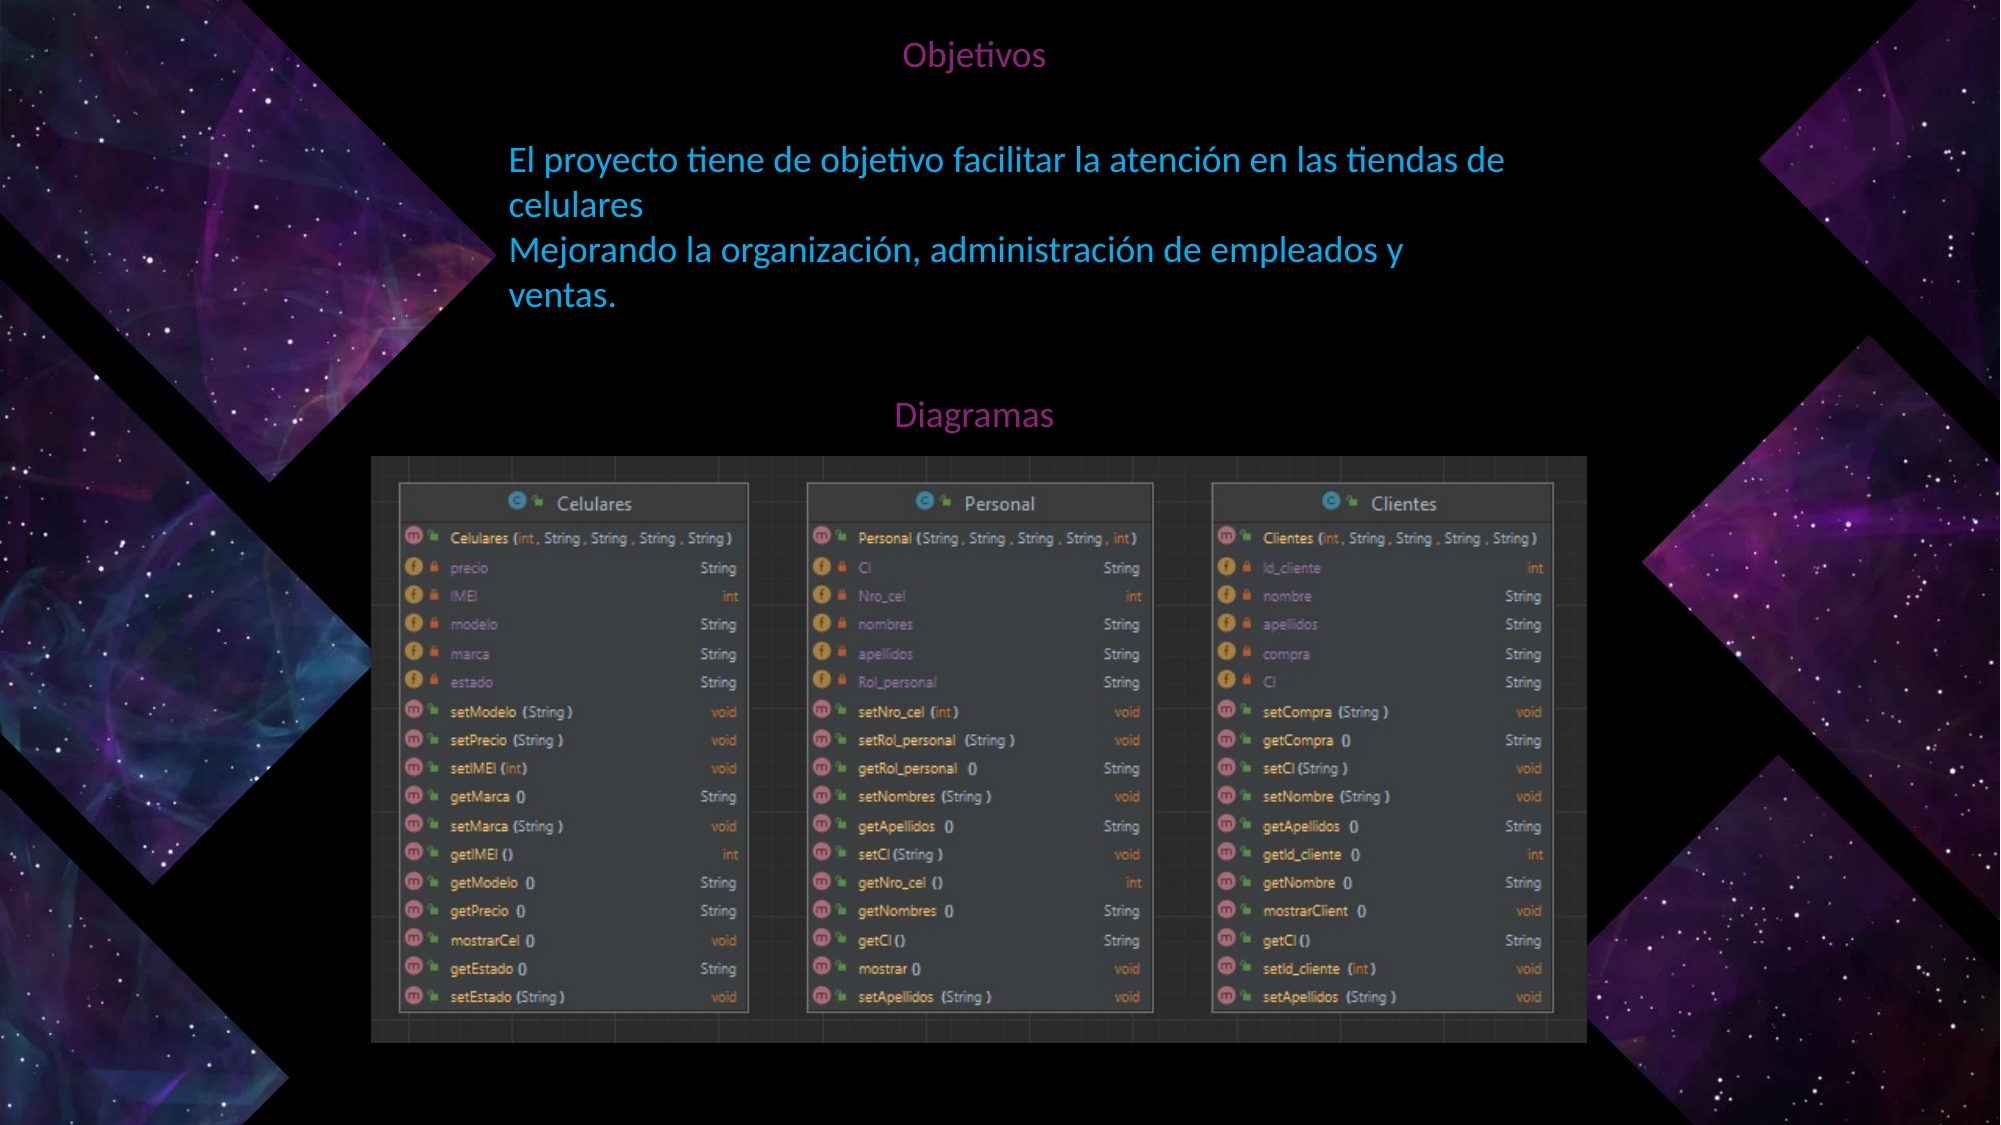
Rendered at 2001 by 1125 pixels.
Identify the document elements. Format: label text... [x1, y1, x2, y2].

text_box [1587, 753, 2000, 1125]
text_box Objetivos [478, 22, 1479, 83]
text_box [0, 786, 291, 1125]
text_box [1756, 0, 2000, 403]
text_box [1640, 333, 2000, 922]
text_box El proyecto tiene de objetivo facilitar la atención en las tiendas de celulares Mejorando la organización, administración de empleados y ventas. [493, 128, 1522, 323]
text_box Diagramas [478, 382, 1479, 443]
picture [371, 456, 1587, 1043]
text_box [0, 0, 493, 485]
text_box [0, 276, 371, 887]
